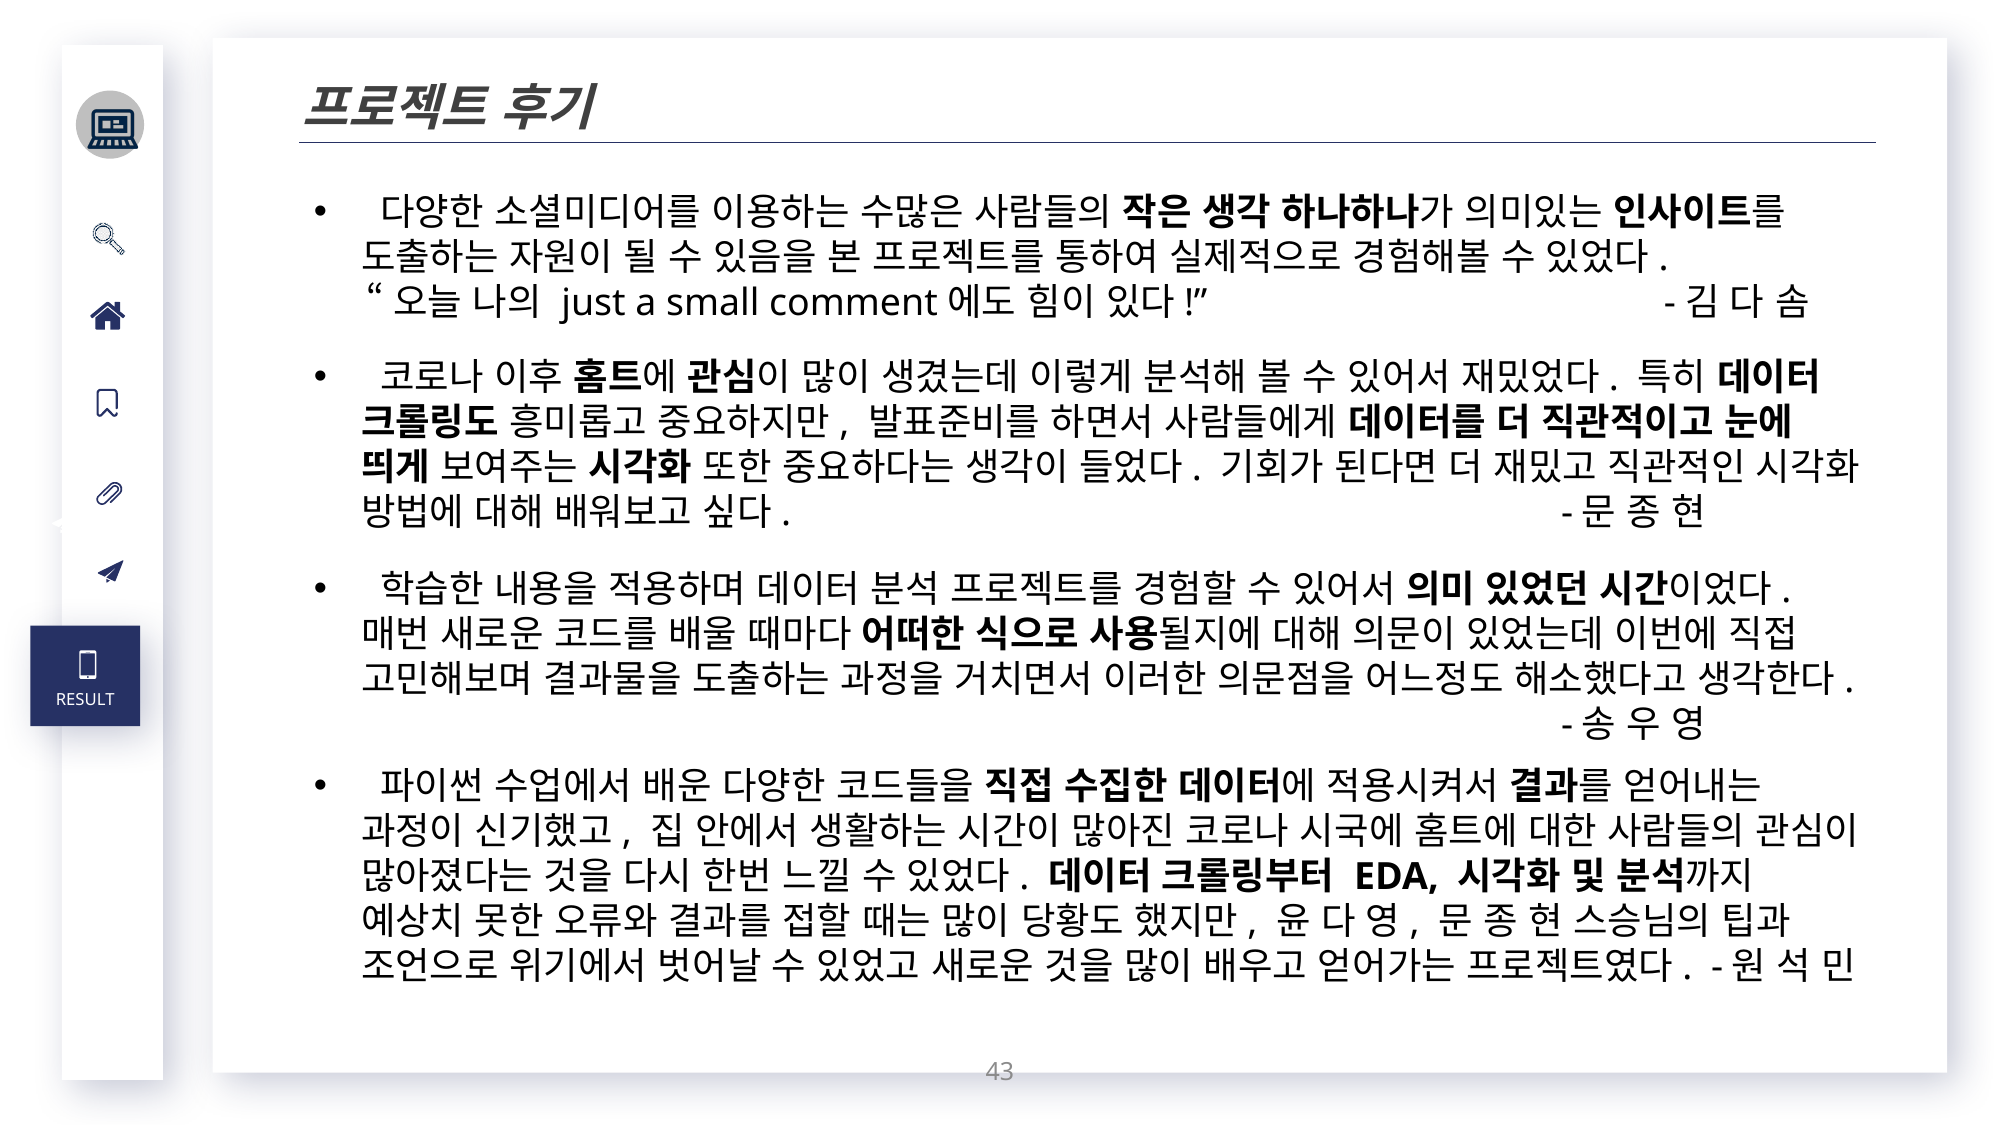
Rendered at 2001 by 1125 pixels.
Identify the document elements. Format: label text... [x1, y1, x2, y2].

text_box 파이썬 수업에서 배운 다양한 코드들을 직접 수집한 데이터에 적용시켜서 결과를 얻어내는 과정이 신기했고, 집 안에서 생활하는 시간이 많아진 코로나 시국에 홈트에 대한 사람들의 관심이 많아졌다는 것을 다시 한번 느낄 수 있었다. 데이터 크롤링부터 EDA, 시각화 및 분석까지 예상치 못한 오류와 결과를 접할 때는 많이 당황도 했지만, 윤 다 영, 문 종 현 스승님의 팁과 조언으로 위기에서 벗어날 수 있었고 새로운 것을 많이 배우고 얻어가는 프로젝트였다. -원 석 민 [299, 754, 1877, 1040]
slide_number 43 [774, 1042, 1225, 1103]
text_box 코로나 이후 홈트에 관심이 많이 생겼는데 이렇게 분석해 볼 수 있어서 재밌었다. 특히 데이터 크롤링도 흥미롭고 중요하지만, 발표준비를 하면서 사람들에게 데이터를 더 직관적이고 눈에 띄게 보여주는 시각화 또한 중요하다는 생각이 들었다. 기회가 된다면 더 재밌고 직관적인 시각화 방법에 대해 배워보고 싶다. -문 종 현 [299, 345, 1877, 557]
text_box 다양한 소셜미디어를 이용하는 수많은 사람들의 작은 생각 하나하나가 의미있는 인사이트를 도출하는 자원이 될 수 있음을 본 프로젝트를 통하여 실제적으로 경험해볼 수 있었다. “오늘 나의 just a small comment에도 힘이 있다!” -김 다 솜 [299, 180, 1877, 345]
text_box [30, 45, 163, 1080]
text_box 학습한 내용을 적용하며 데이터 분석 프로젝트를 경험할 수 있어서 의미 있었던 시간이었다. 매번 새로운 코드를 배울 때마다 어떠한 식으로 사용될지에 대해 의문이 있었는데 이번에 직접 고민해보며 결과물을 도출하는 과정을 거치면서 이러한 의문점을 어느정도 해소했다고 생각한다. -송 우 영 [299, 557, 1877, 754]
text_box 프로젝트 후기 [212, 37, 1948, 1074]
